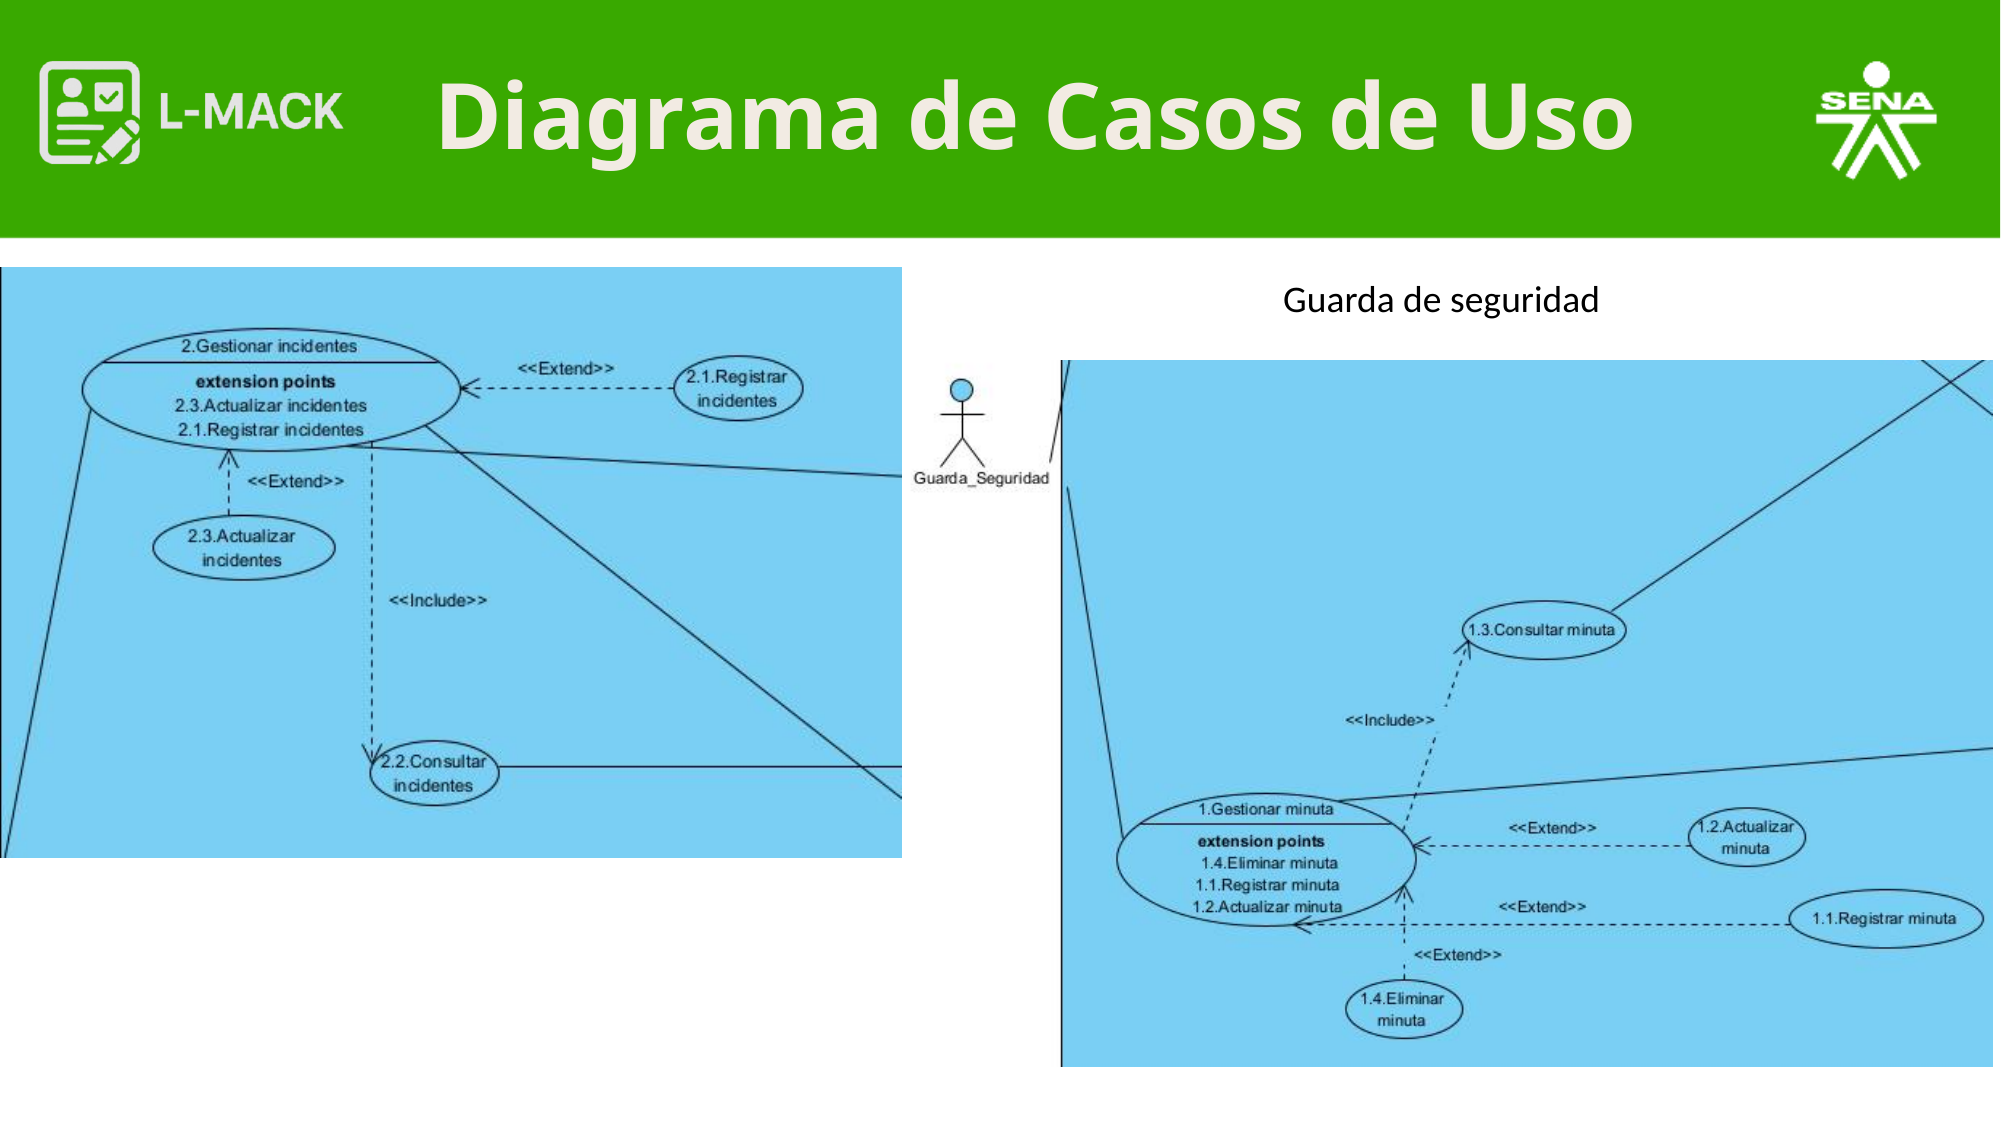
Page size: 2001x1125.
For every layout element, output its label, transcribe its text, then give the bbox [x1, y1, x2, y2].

text_box Guarda de seguridad [1268, 267, 2000, 328]
title Diagrama de Casos de Uso [374, 4, 1863, 222]
picture [0, 0, 2001, 1125]
